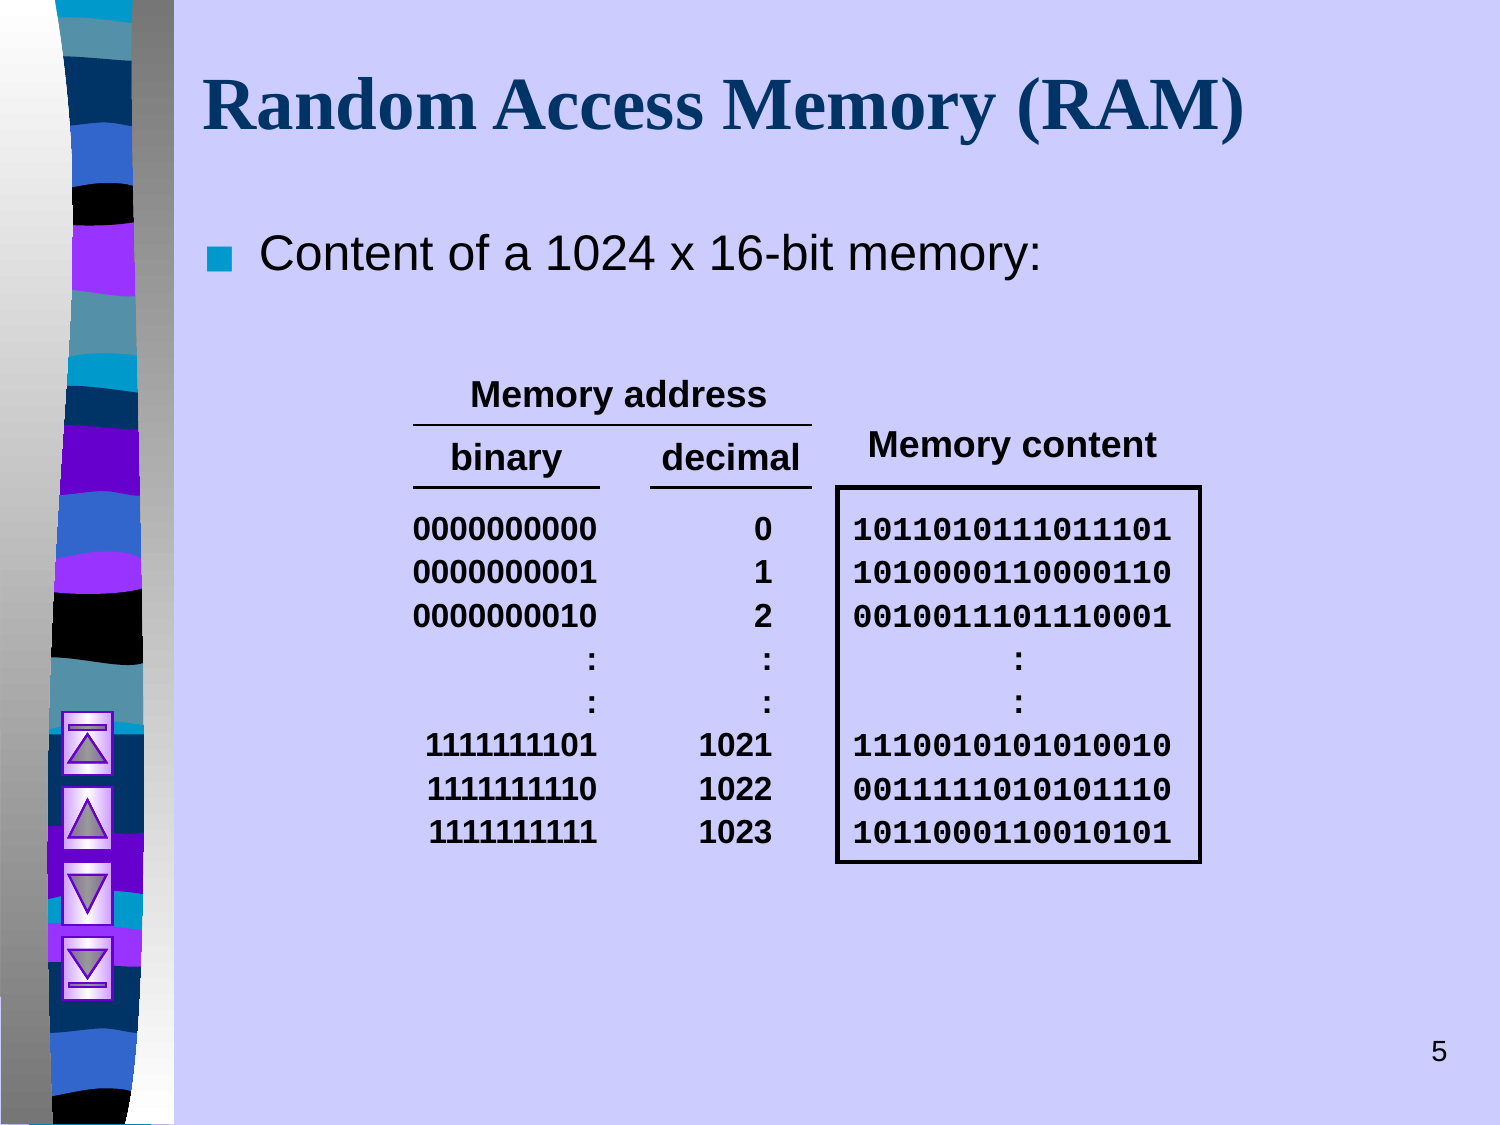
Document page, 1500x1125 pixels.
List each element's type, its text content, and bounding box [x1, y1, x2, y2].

text_box [62, 862, 113, 925]
list Content of a 1024 x 16-bit memory: [187, 212, 1450, 288]
text_box [62, 787, 113, 850]
text_box [62, 712, 113, 775]
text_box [387, 362, 1201, 864]
text_box [62, 937, 113, 1000]
text_box ‹#› [1149, 1024, 1463, 1100]
title Random Access Memory (RAM) [187, 37, 1463, 163]
